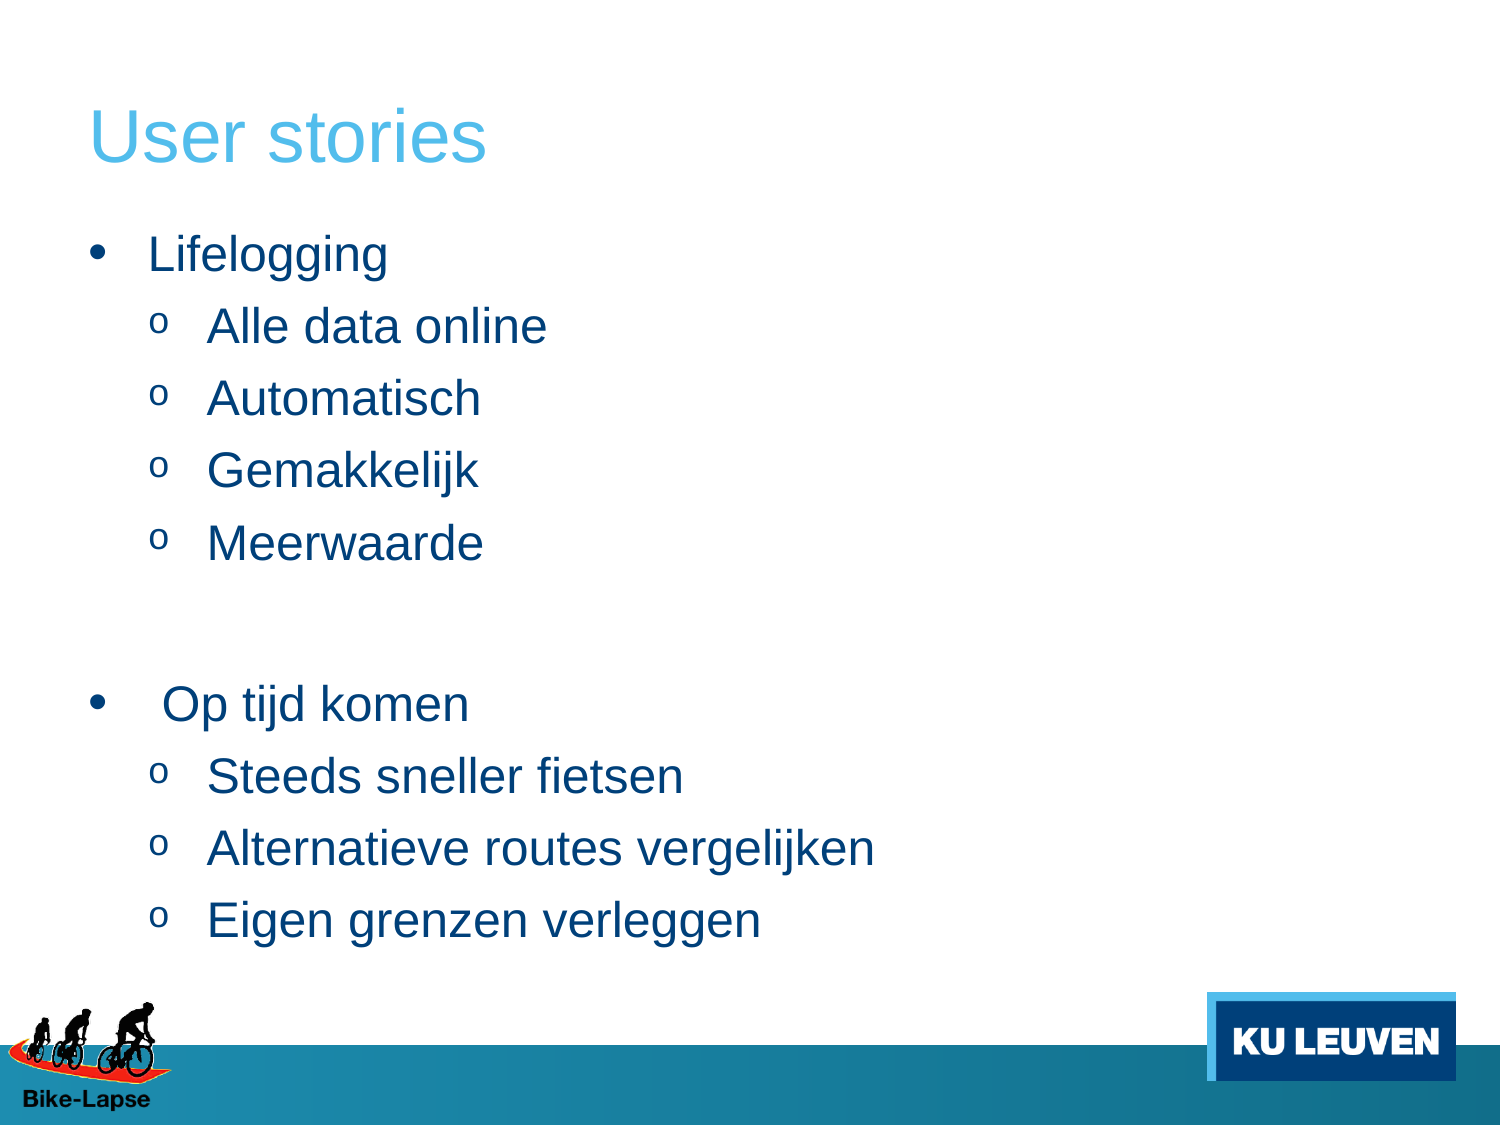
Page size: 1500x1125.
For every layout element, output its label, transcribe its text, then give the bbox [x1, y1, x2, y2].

title User stories [88, 29, 1456, 178]
list Lifelogging Alle data online Automatisch Gemakkelijk Meerwaarde Op tijd komen Steeds sneller fietsen Alternatieve routes vergelijken Eigen grenzen verleggen [88, 221, 1456, 948]
picture [1207, 992, 1456, 1081]
picture [0, 994, 178, 1125]
